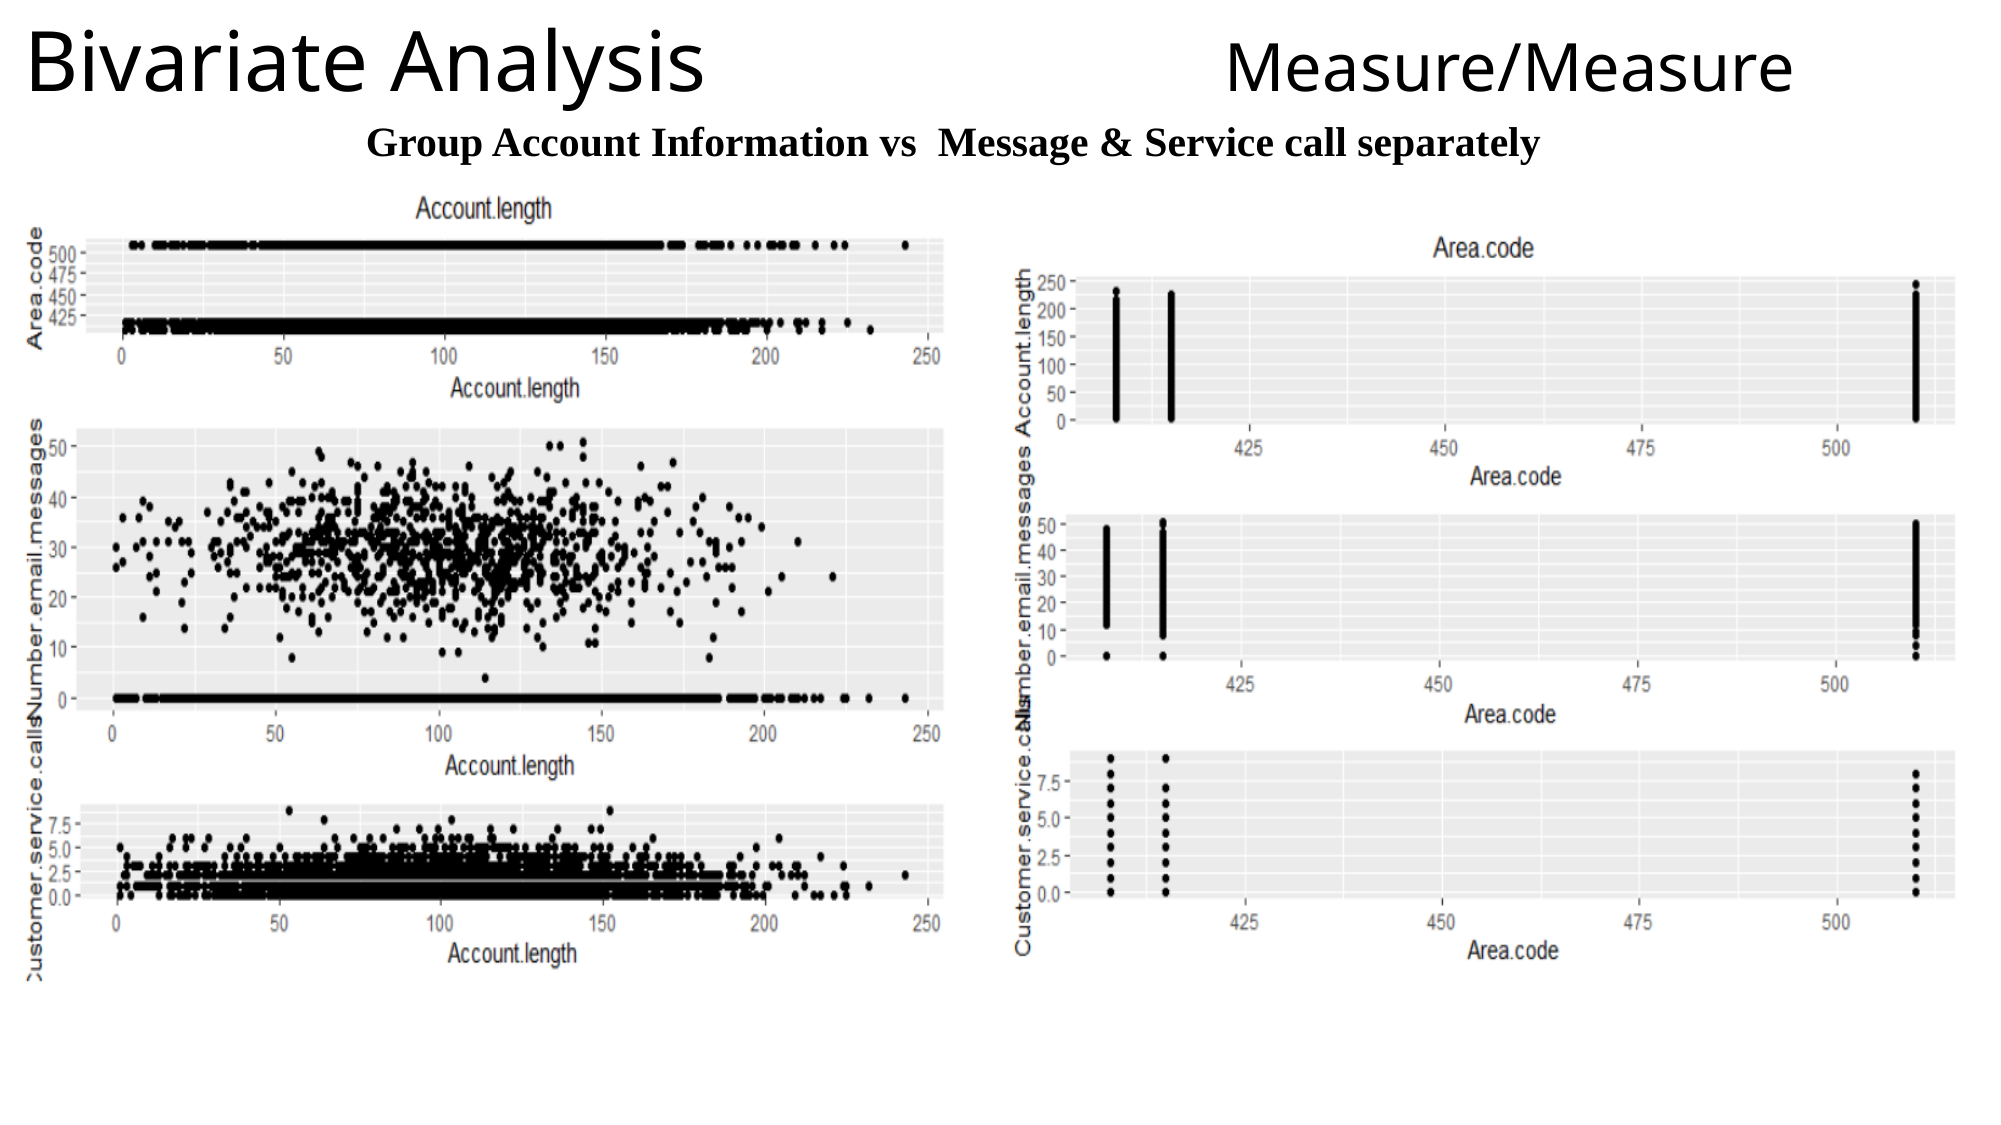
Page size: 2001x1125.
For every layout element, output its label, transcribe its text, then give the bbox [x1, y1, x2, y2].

list Group Account Information vs Message & Service call separately [314, 117, 1619, 173]
text_box Bivariate Analysis Measure/Measure [9, 0, 2000, 117]
picture [10, 189, 997, 983]
picture [1009, 206, 1970, 983]
